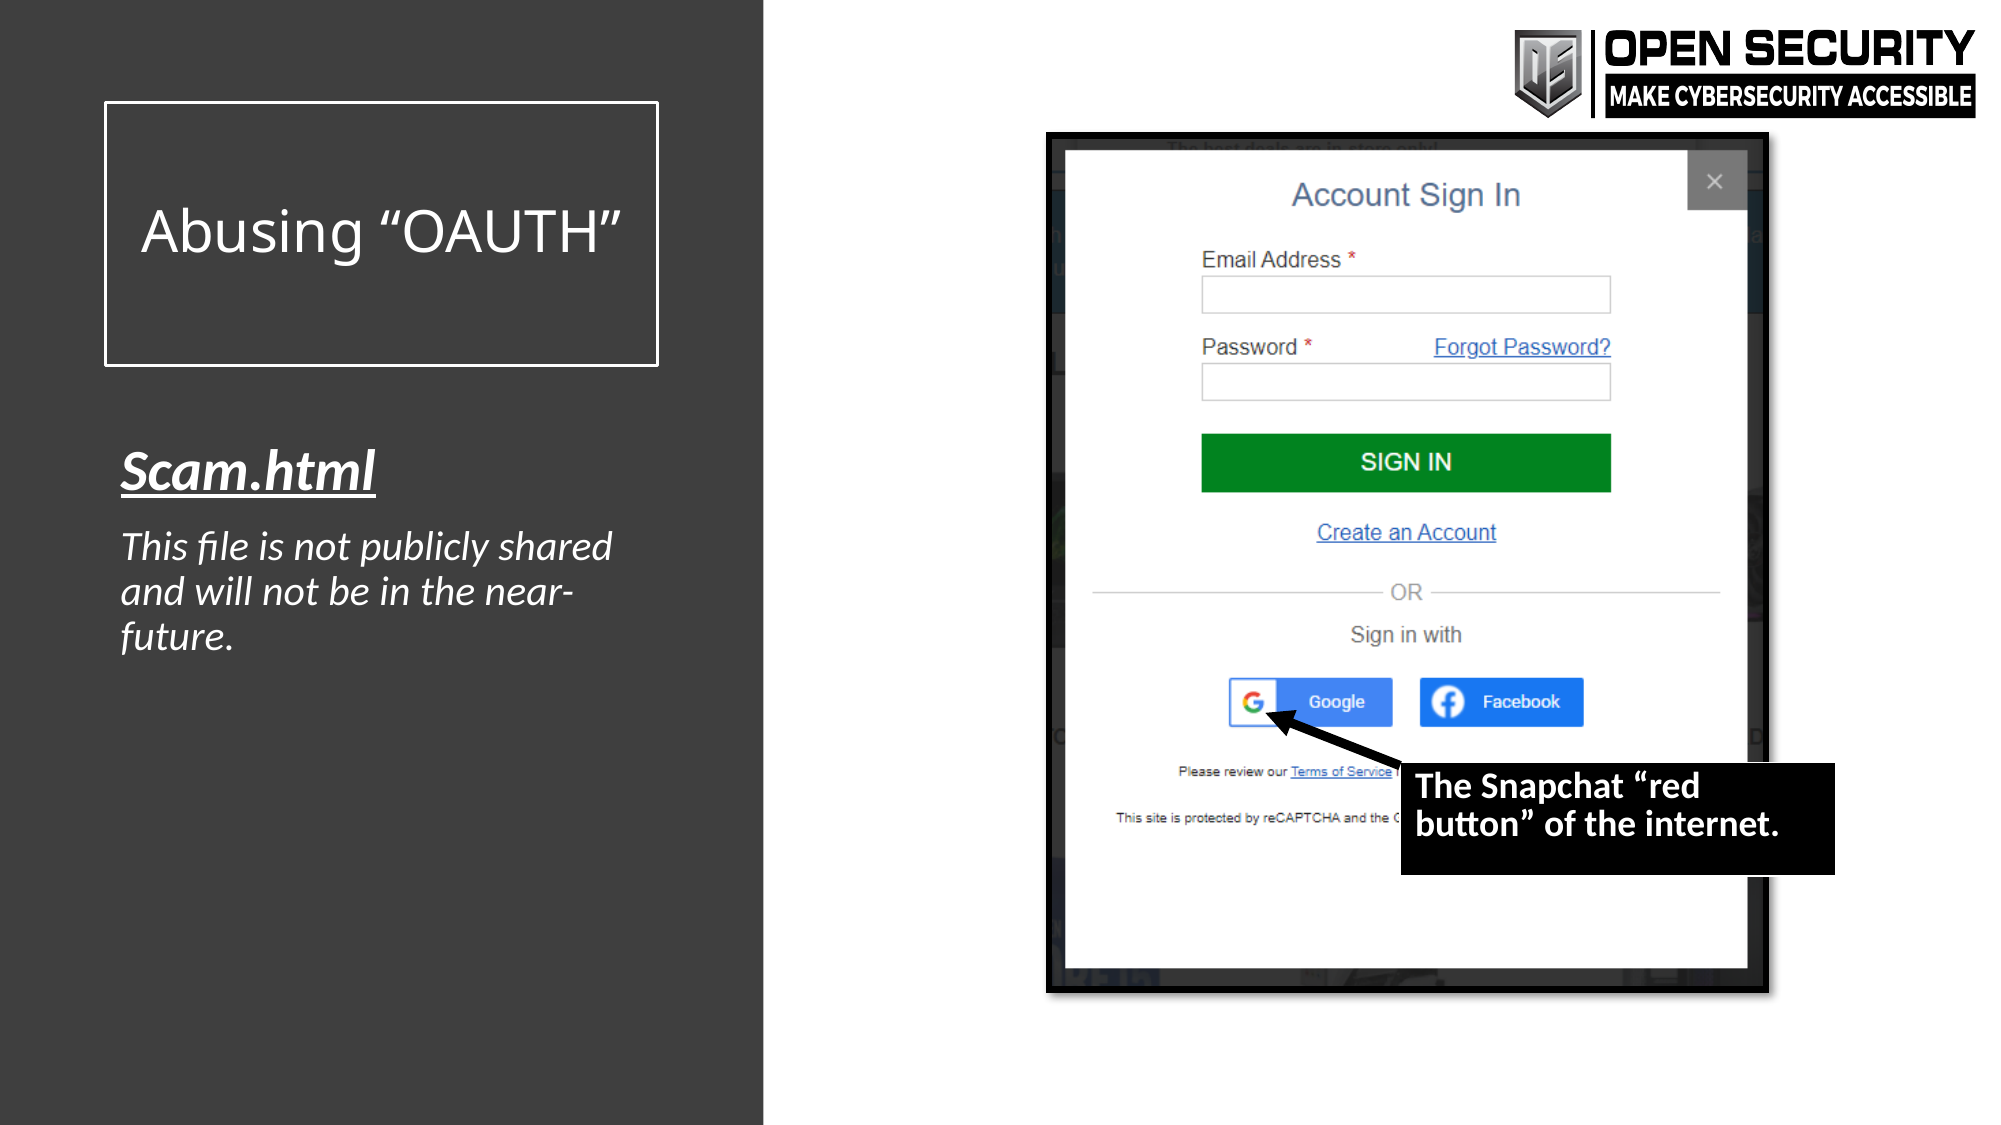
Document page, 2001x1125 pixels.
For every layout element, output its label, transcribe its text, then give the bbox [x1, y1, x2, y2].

picture [1511, 26, 1979, 121]
picture [1051, 138, 1764, 987]
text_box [1265, 712, 1400, 766]
title Abusing “OAUTH” [105, 102, 658, 366]
table_header The Snapchat “red button” of the internet. [1764, 763, 1835, 875]
list Scam.html This file is not publicly shared and will not be in the near-future. [105, 432, 658, 994]
text_box [0, 0, 764, 1125]
